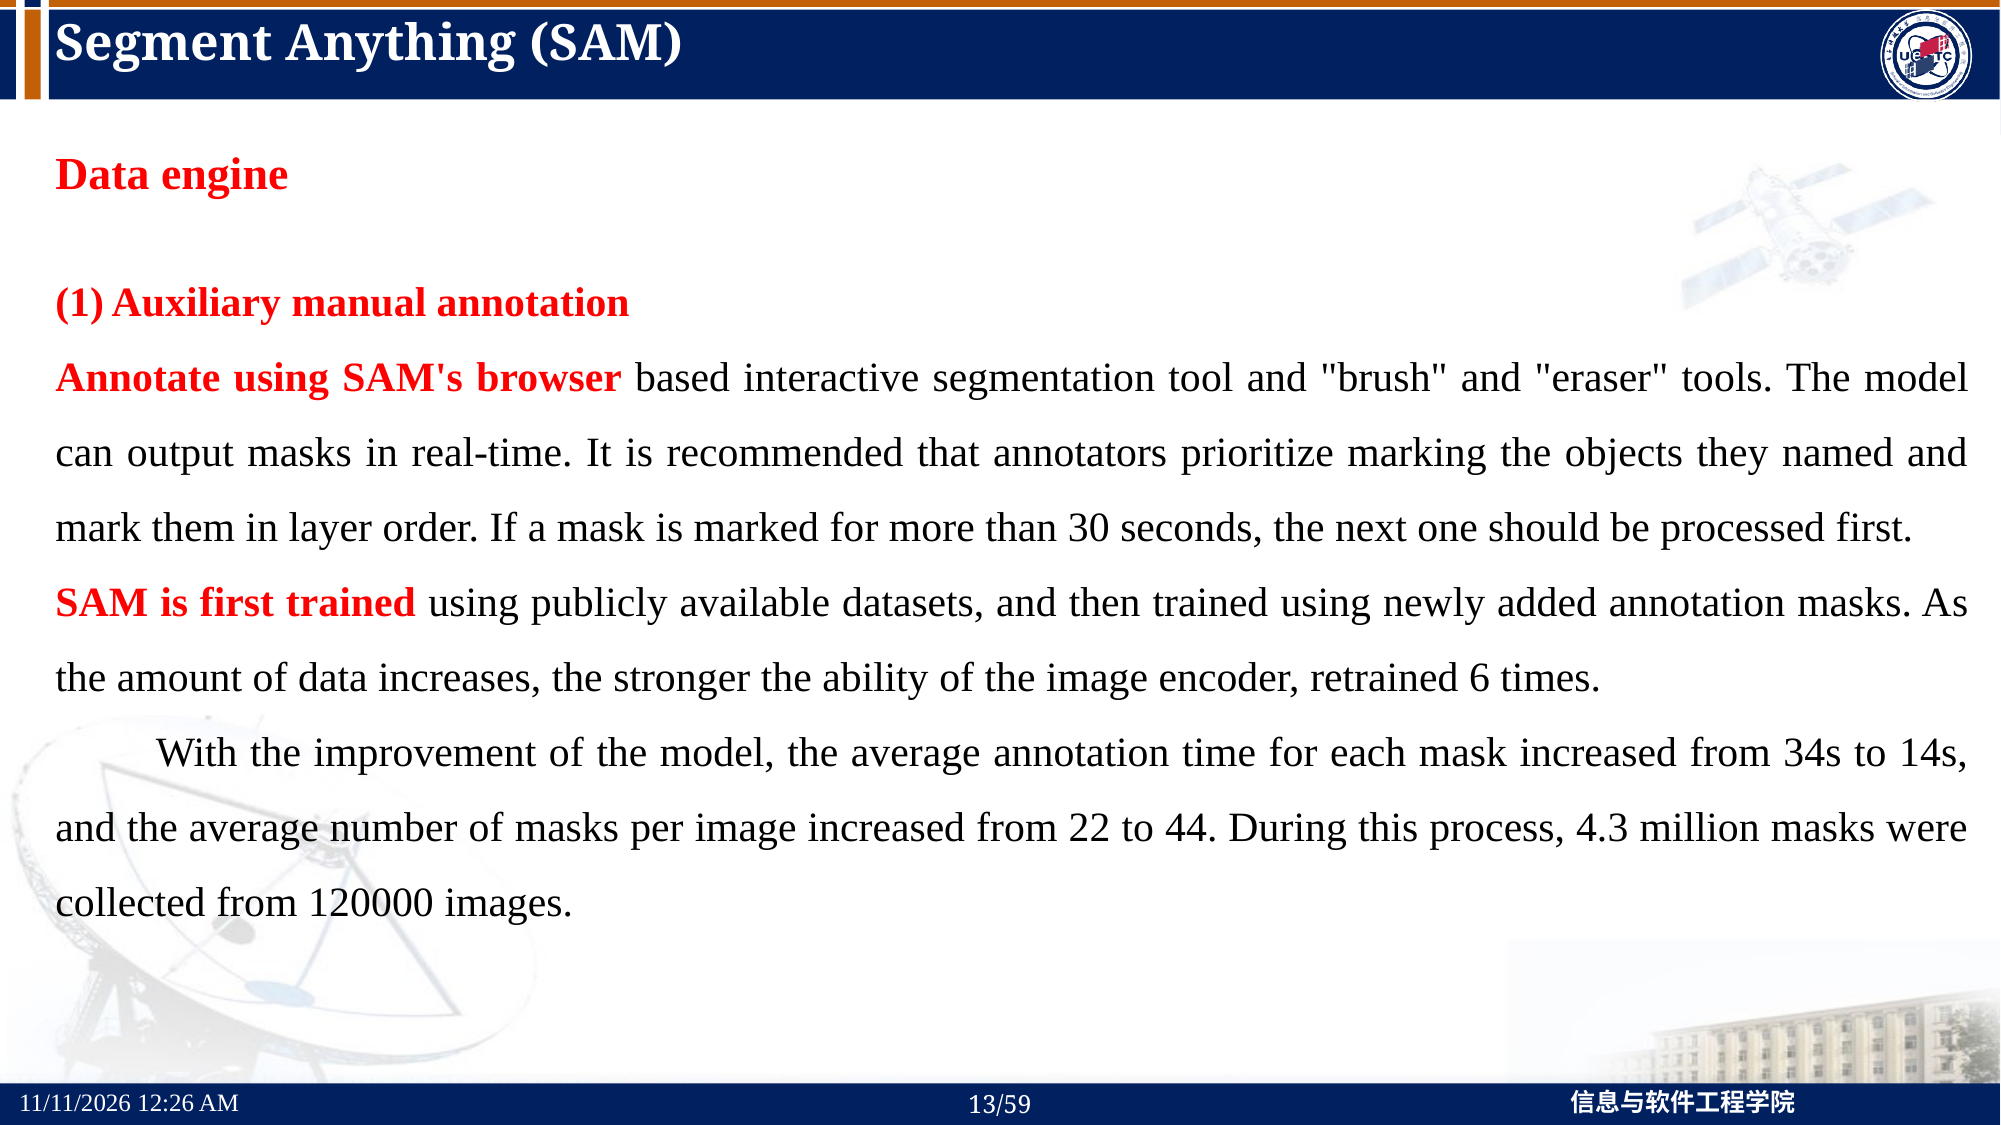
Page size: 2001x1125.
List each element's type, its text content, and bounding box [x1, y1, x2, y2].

text_box Data engine Auxiliary manual annotation Annotate using SAM's browser based interactive segmentation tool and "brush" and "eraser" tools. The model can output masks in real-time. It is recommended that annotators prioritize marking the objects they named and mark them in layer order. If a mask is marked for more than 30 seconds, the next one should be processed first. SAM is first trained using publicly available datasets, and then trained using newly added annotation masks. As the amount of data increases, the stronger the ability of the image encoder, retrained 6 times. With the improvement of the model, the average annotation time for each mask increased from 34s to 14s, and the average number of masks per image increased from 22 to 44. During this process, 4.3 million masks were collected from 120000 images. [40, 136, 1985, 932]
title Segment Anything (SAM) [40, 0, 1815, 90]
picture [0, 0, 2001, 1125]
picture [1880, 9, 1977, 102]
